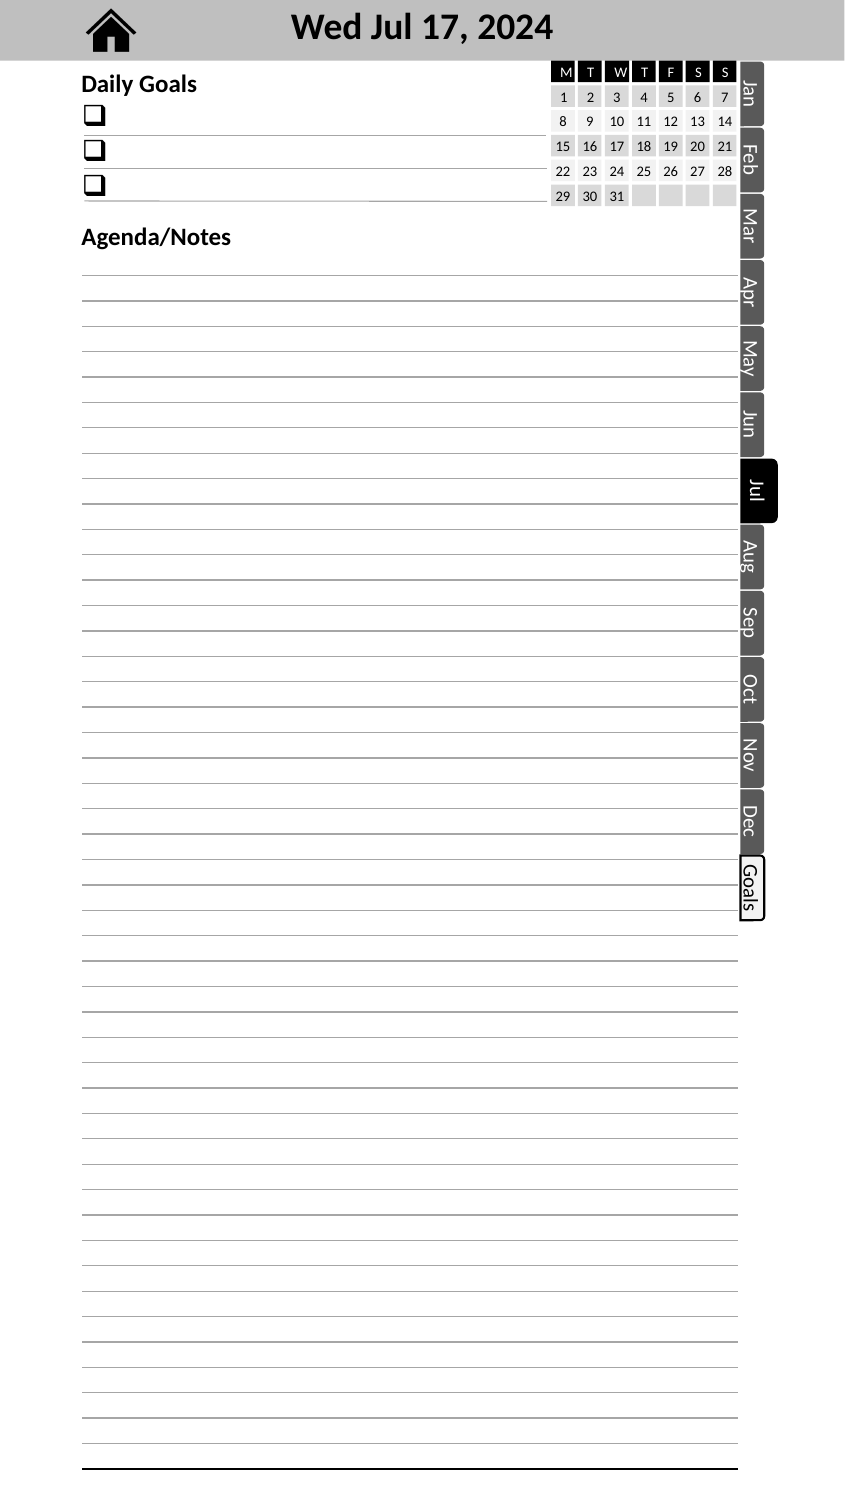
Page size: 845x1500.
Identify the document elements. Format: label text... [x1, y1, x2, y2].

picture [82, 1, 140, 59]
list Wed Jul 17, 2024 [190, 0, 655, 61]
